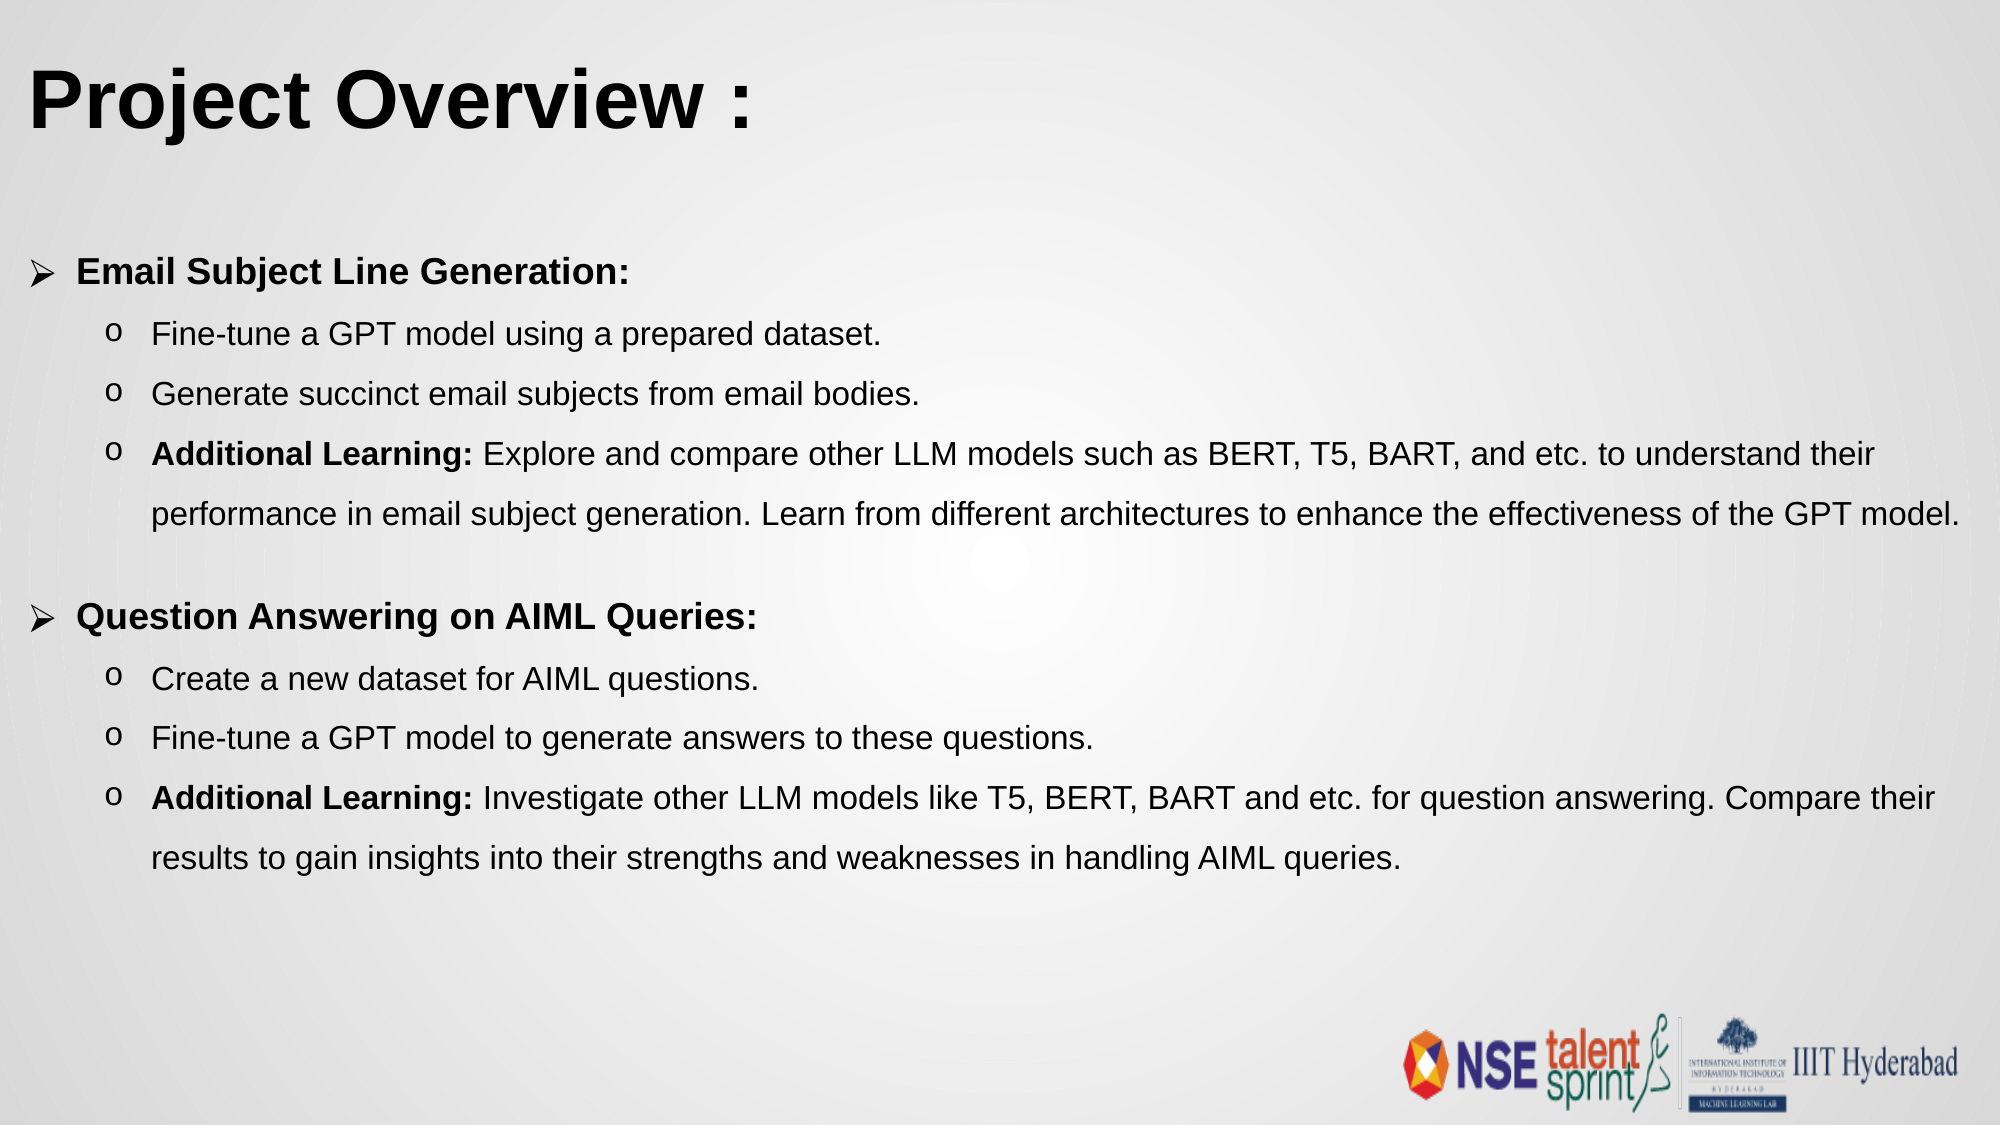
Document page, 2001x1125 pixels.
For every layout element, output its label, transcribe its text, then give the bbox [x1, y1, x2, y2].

text_box Project Overview : [14, 52, 1986, 213]
picture [1360, 1001, 2000, 1125]
text_box Email Subject Line Generation: Fine-tune a GPT model using a prepared dataset. Generate succinct email subjects from email bodies. Additional Learning: Explore and compare other LLM models such as BERT, T5, BART, and etc. to understand their performance in email subject generation. Learn from different architectures to enhance the effectiveness of the GPT model. Question Answering on AIML Queries: Create a new dataset for AIML questions. Fine-tune a GPT model to generate answers to these questions. Additional Learning: Investigate other LLM models like T5, BERT, BART and etc. for question answering. Compare their results to gain insights into their strengths and weaknesses in handling AIML queries. [14, 239, 1986, 924]
